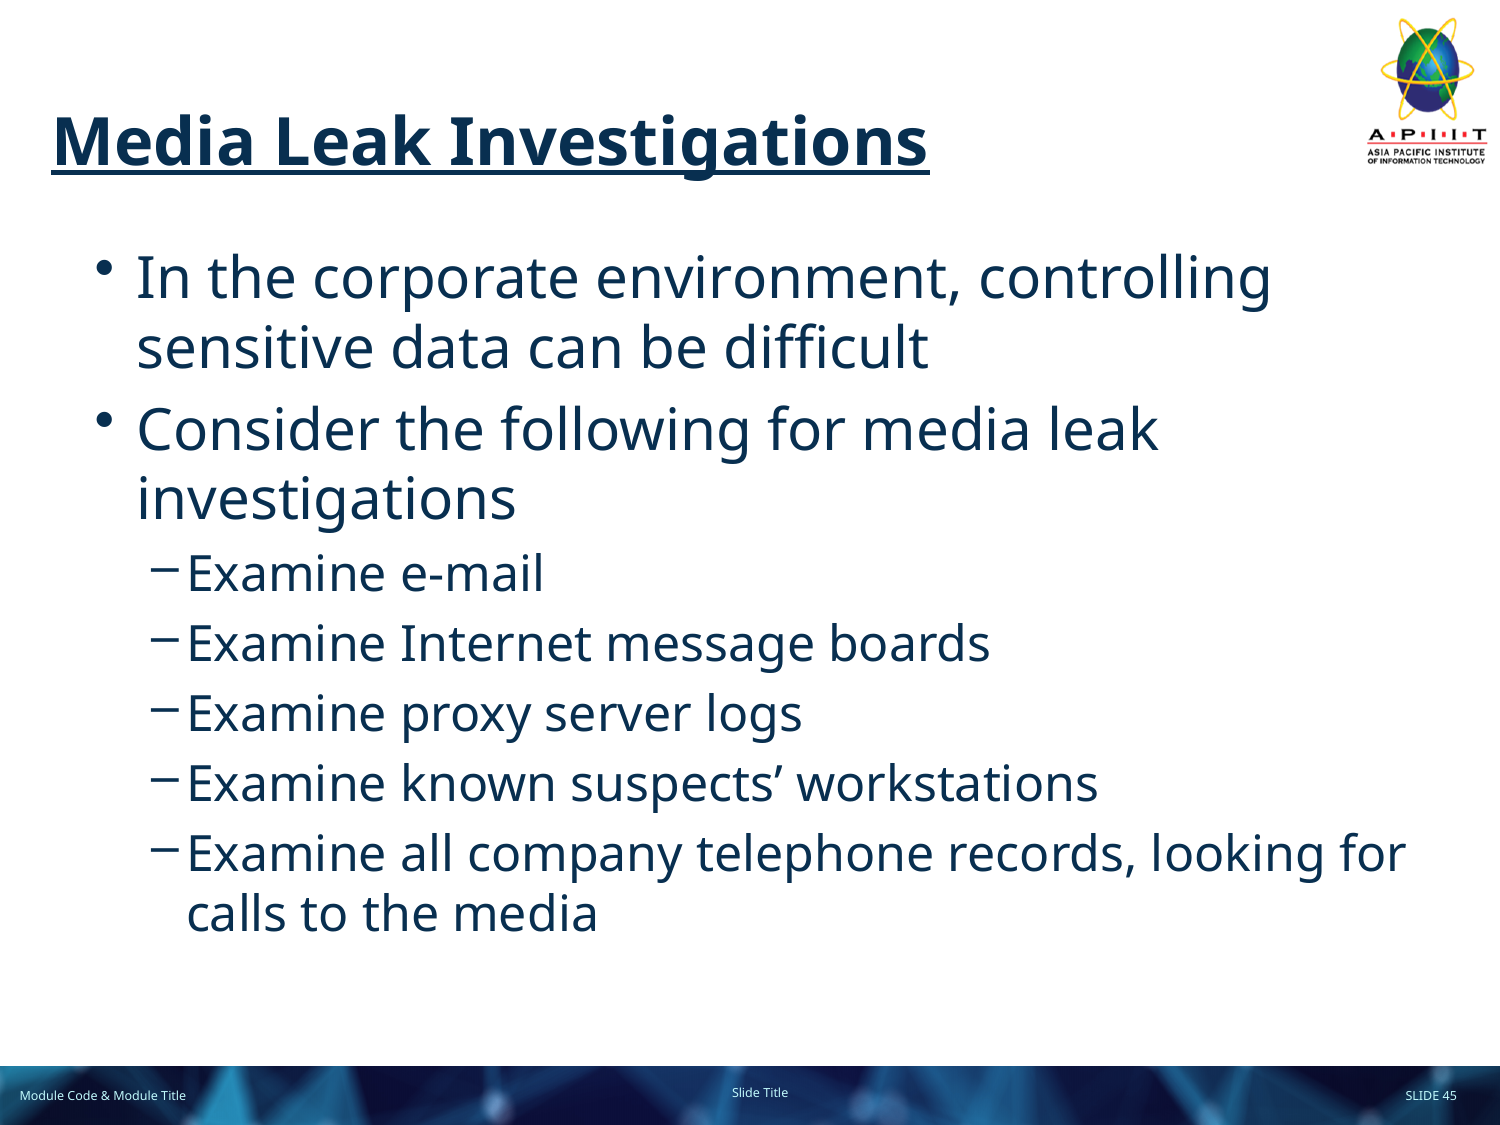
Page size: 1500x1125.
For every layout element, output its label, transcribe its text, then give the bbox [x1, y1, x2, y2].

picture [1353, 0, 1500, 182]
picture [0, 1066, 1500, 1125]
title Media Leak Investigations [36, 45, 1323, 233]
list In the corporate environment, controlling sensitive data can be difficult Consider the following for media leak investigations Examine e-mail Examine Internet message boards Examine proxy server logs Examine known suspects’ workstations Examine all company telephone records, looking for calls to the media [79, 232, 1430, 975]
